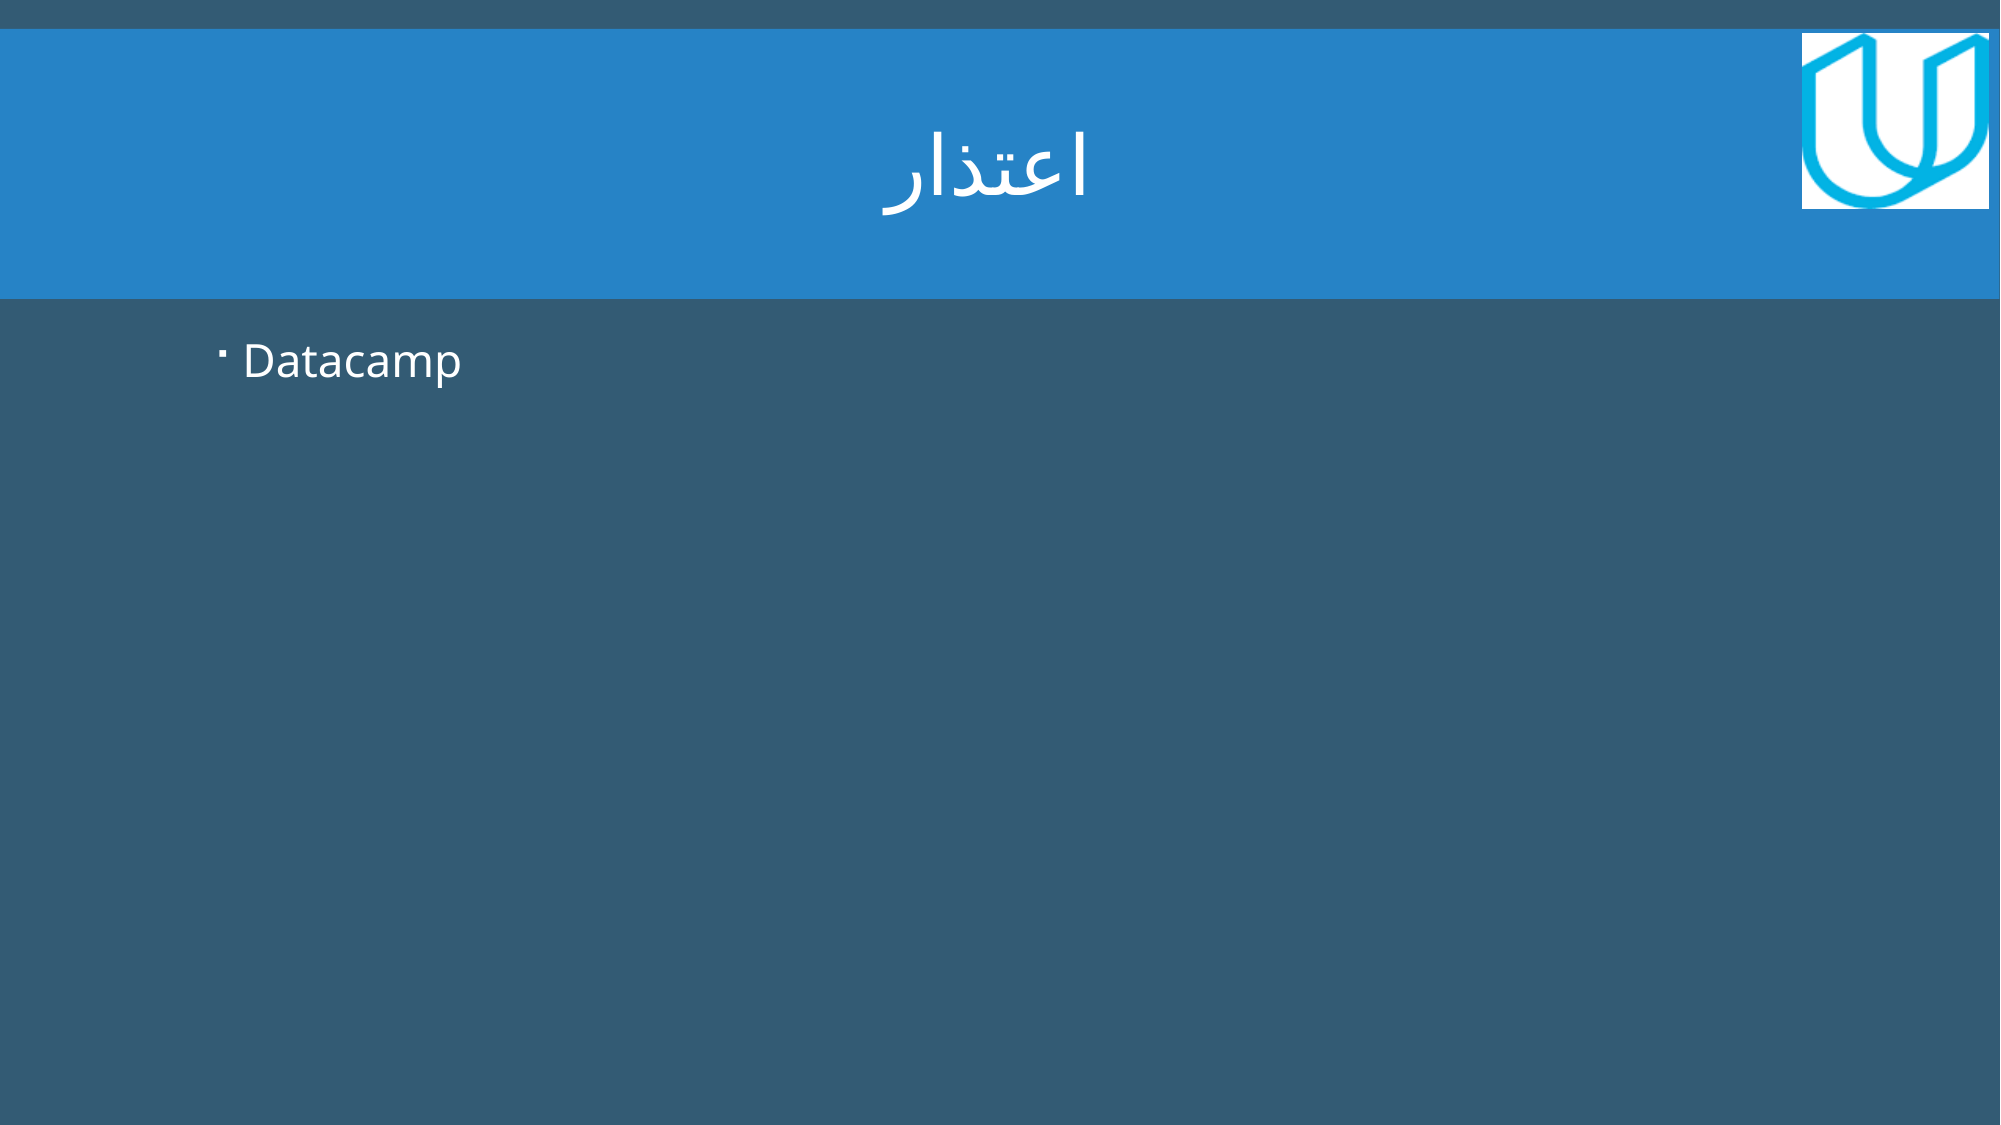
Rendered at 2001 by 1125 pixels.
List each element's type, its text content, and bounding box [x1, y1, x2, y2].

picture [1745, 27, 2000, 210]
list Datacamp [197, 329, 1803, 1020]
picture [1816, 47, 1912, 197]
title اعتذار [197, 46, 1803, 295]
picture [1933, 47, 1974, 167]
